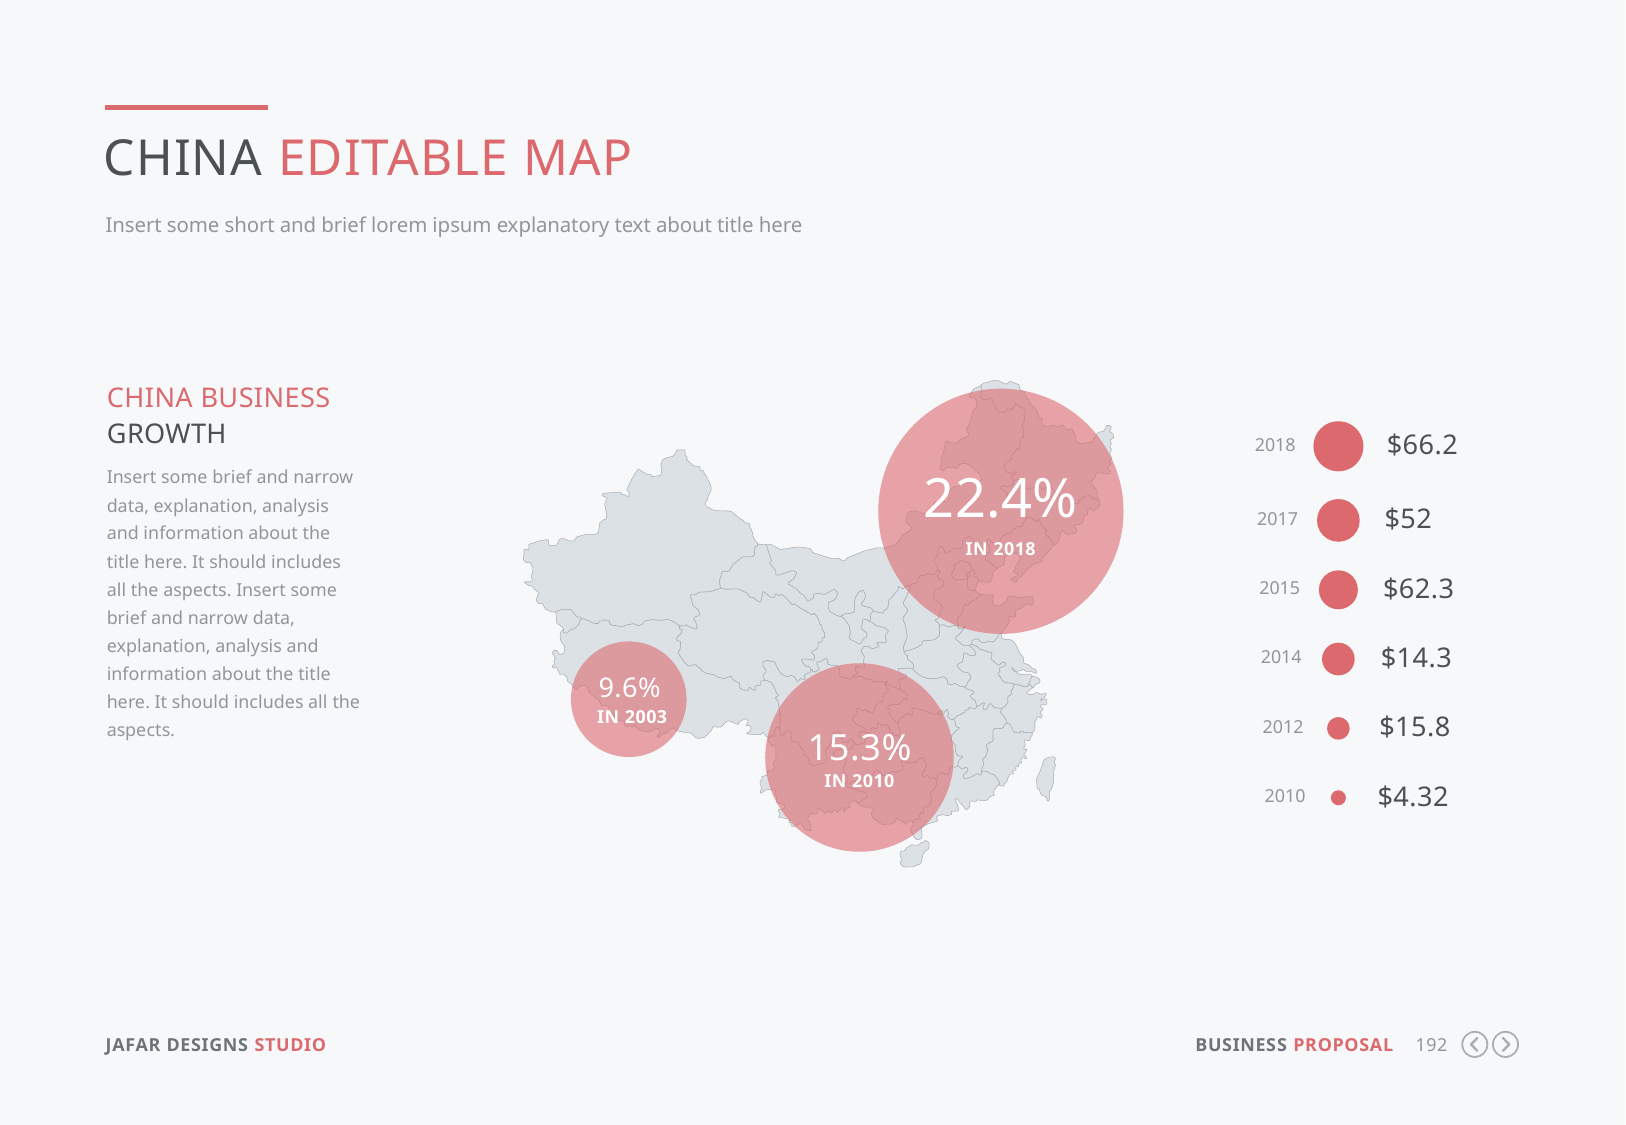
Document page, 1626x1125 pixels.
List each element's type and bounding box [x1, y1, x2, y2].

text_box [106, 459, 363, 740]
text_box [106, 377, 363, 449]
text_box [1233, 421, 1501, 813]
list [105, 209, 1519, 241]
text_box [522, 379, 1125, 868]
list [103, 125, 1518, 188]
